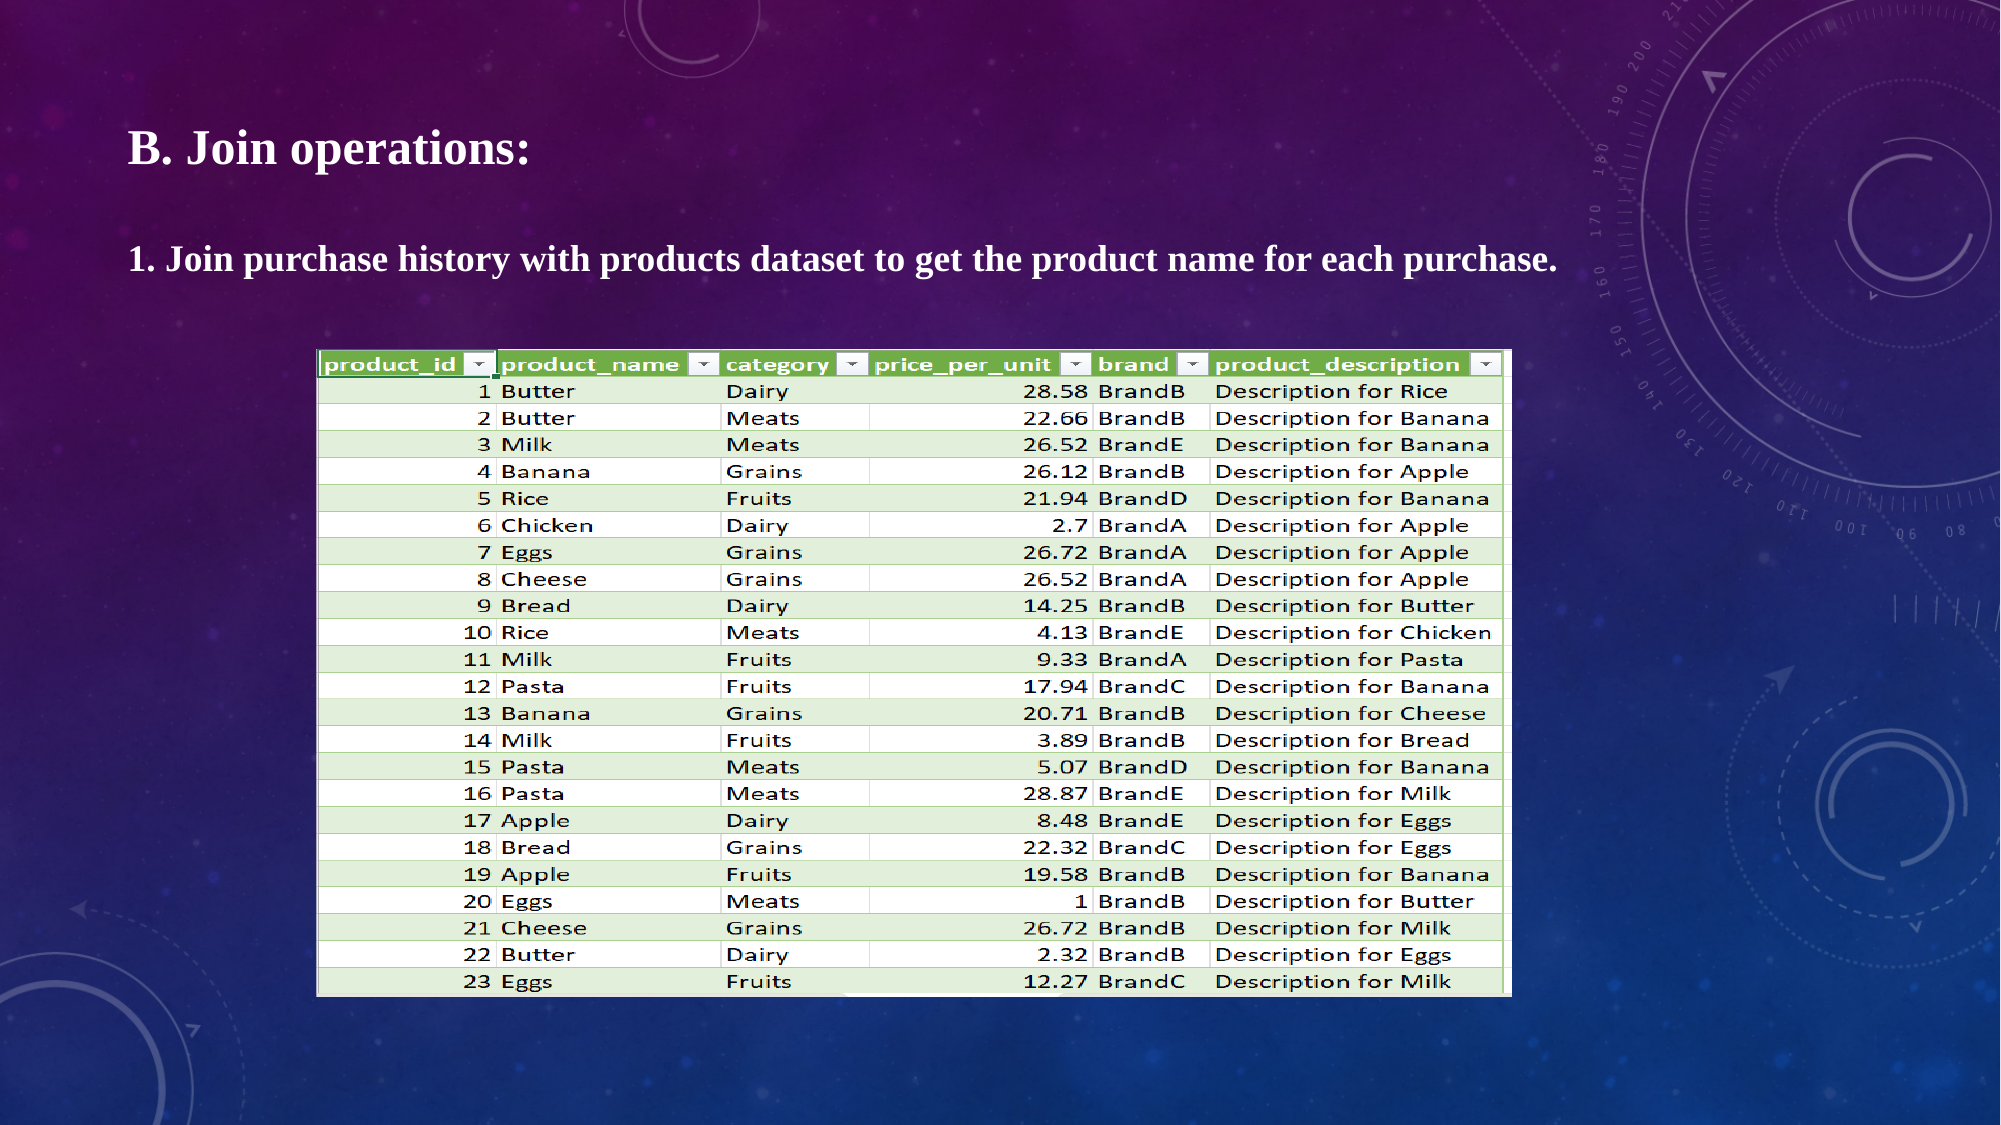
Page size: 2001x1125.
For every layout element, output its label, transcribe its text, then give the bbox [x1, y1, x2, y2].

picture [0, 0, 2001, 1125]
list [316, 349, 1513, 997]
title B. Join operations: 1. Join purchase history with products dataset to get the product name for each purchase. [112, 99, 1775, 339]
